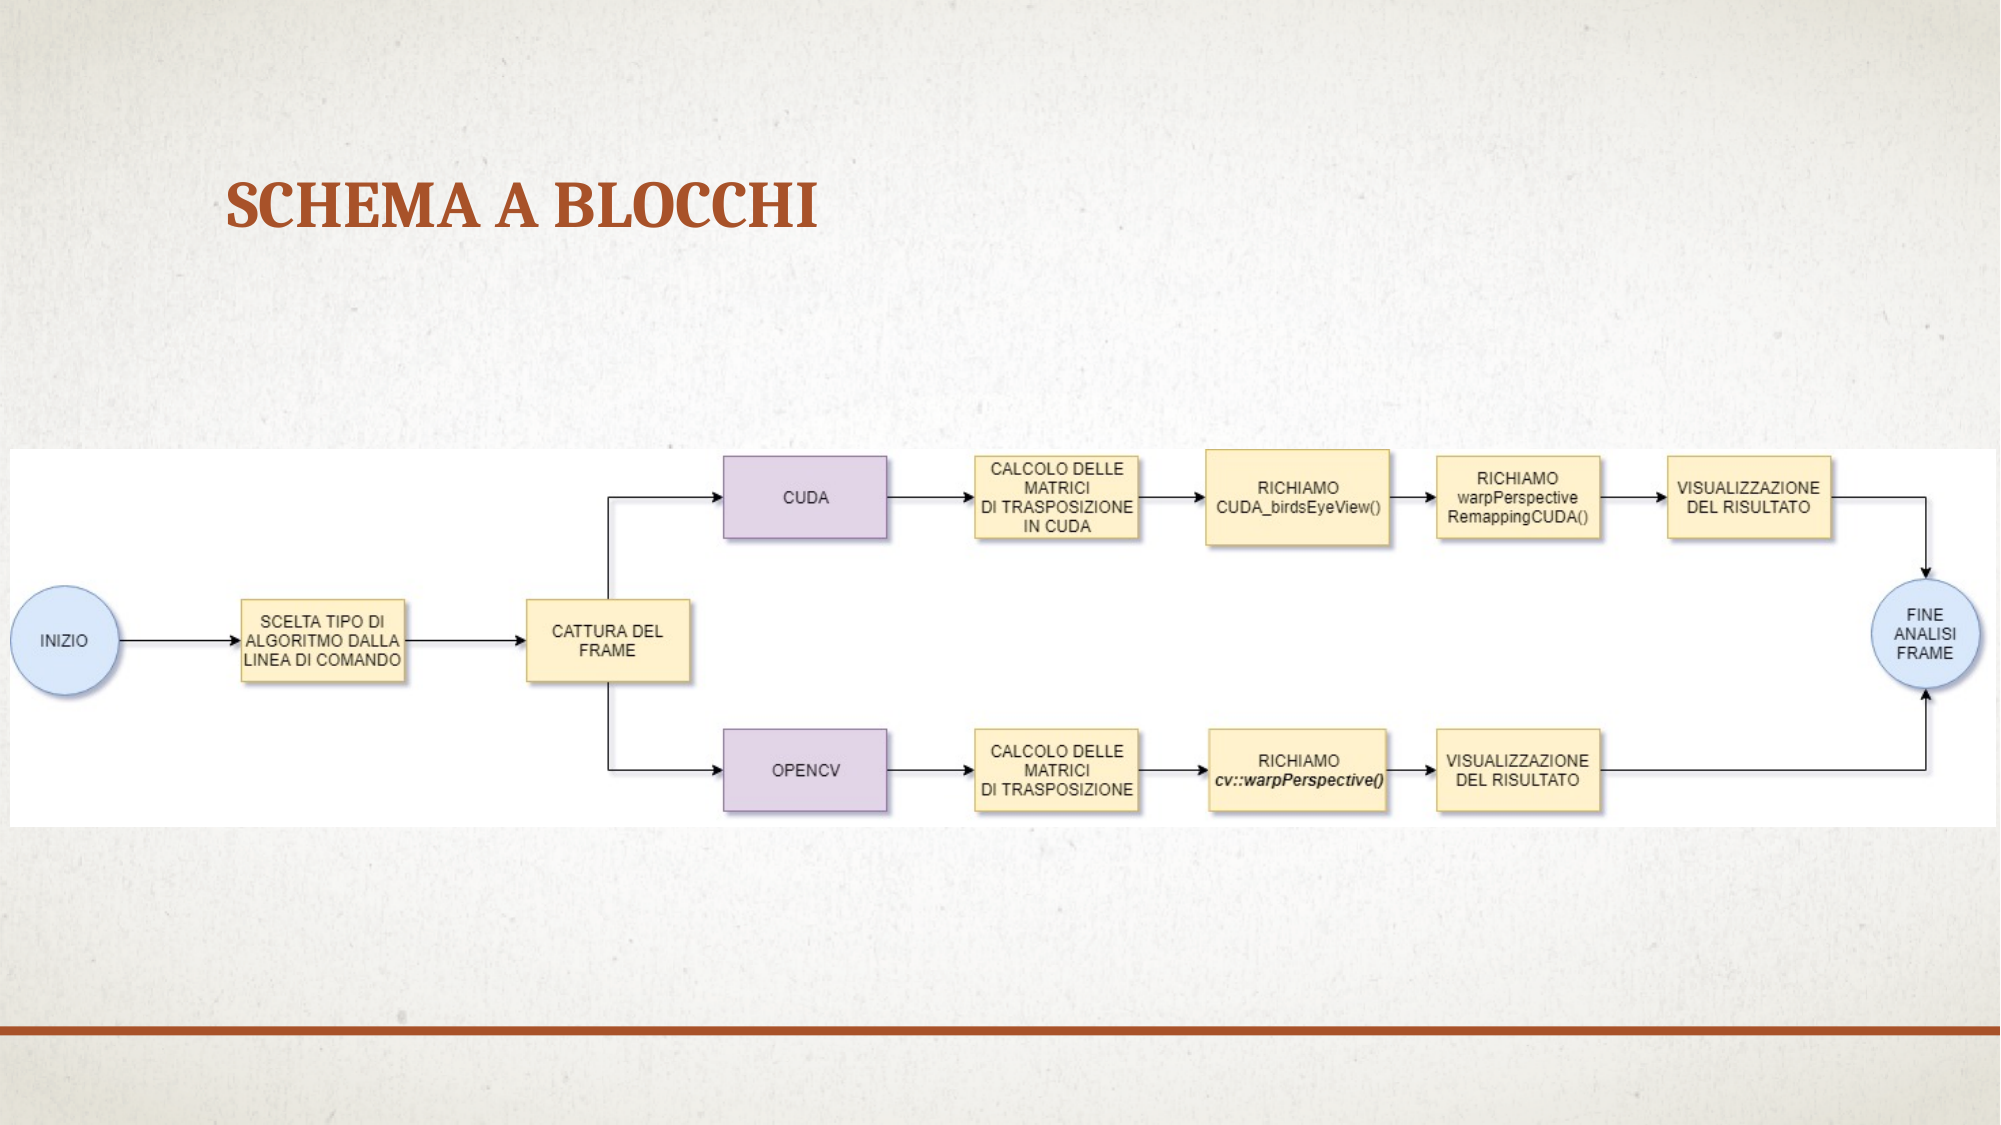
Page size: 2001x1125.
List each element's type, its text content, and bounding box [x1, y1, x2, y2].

title Schema a blocchi [212, 62, 1788, 250]
picture [0, 0, 2001, 1125]
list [10, 449, 1996, 827]
